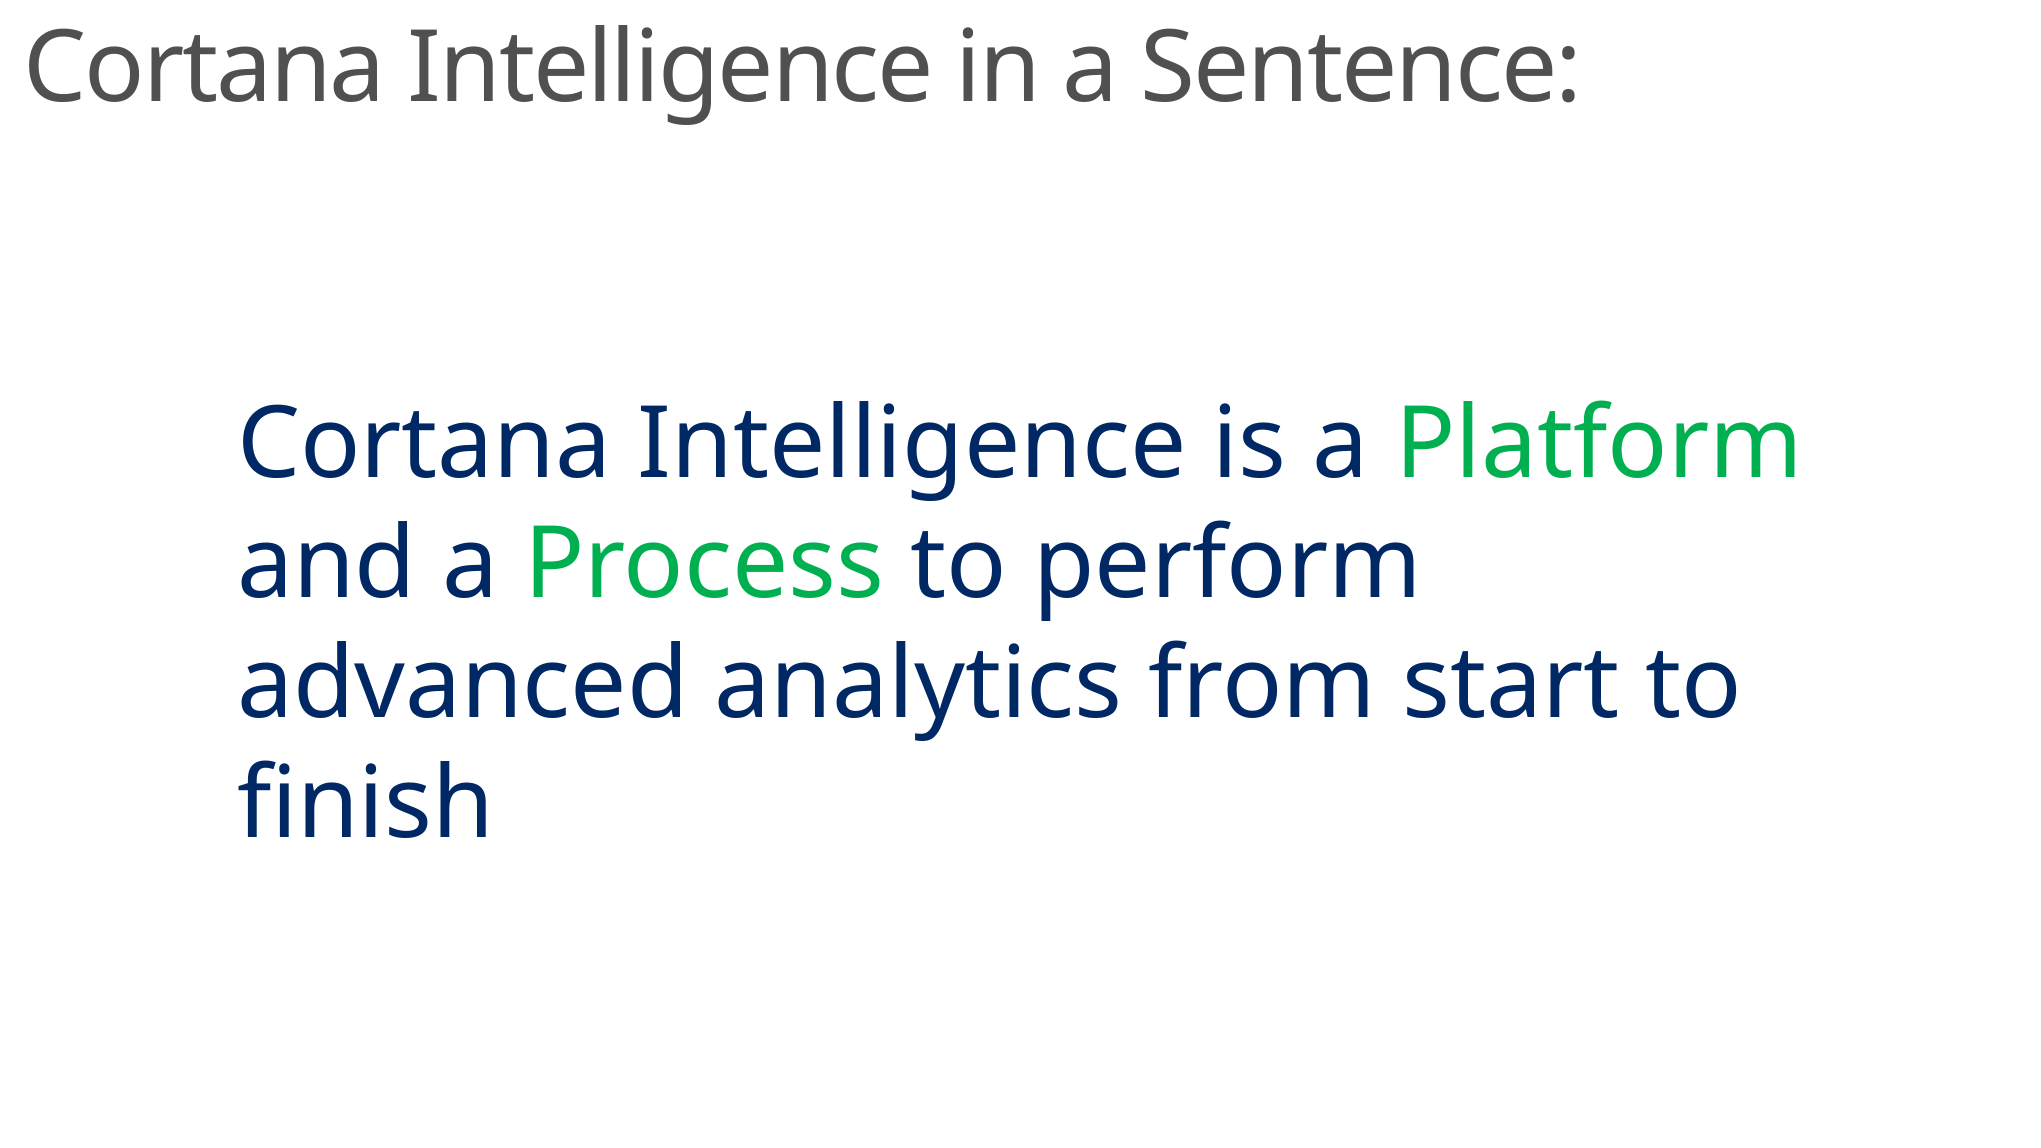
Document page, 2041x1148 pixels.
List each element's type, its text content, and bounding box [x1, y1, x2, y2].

text_box Cortana Intelligence is a Platform and a Process to perform advanced analytics from start to finish [222, 370, 1850, 865]
title Cortana Intelligence in a Sentence: [0, 0, 2041, 139]
